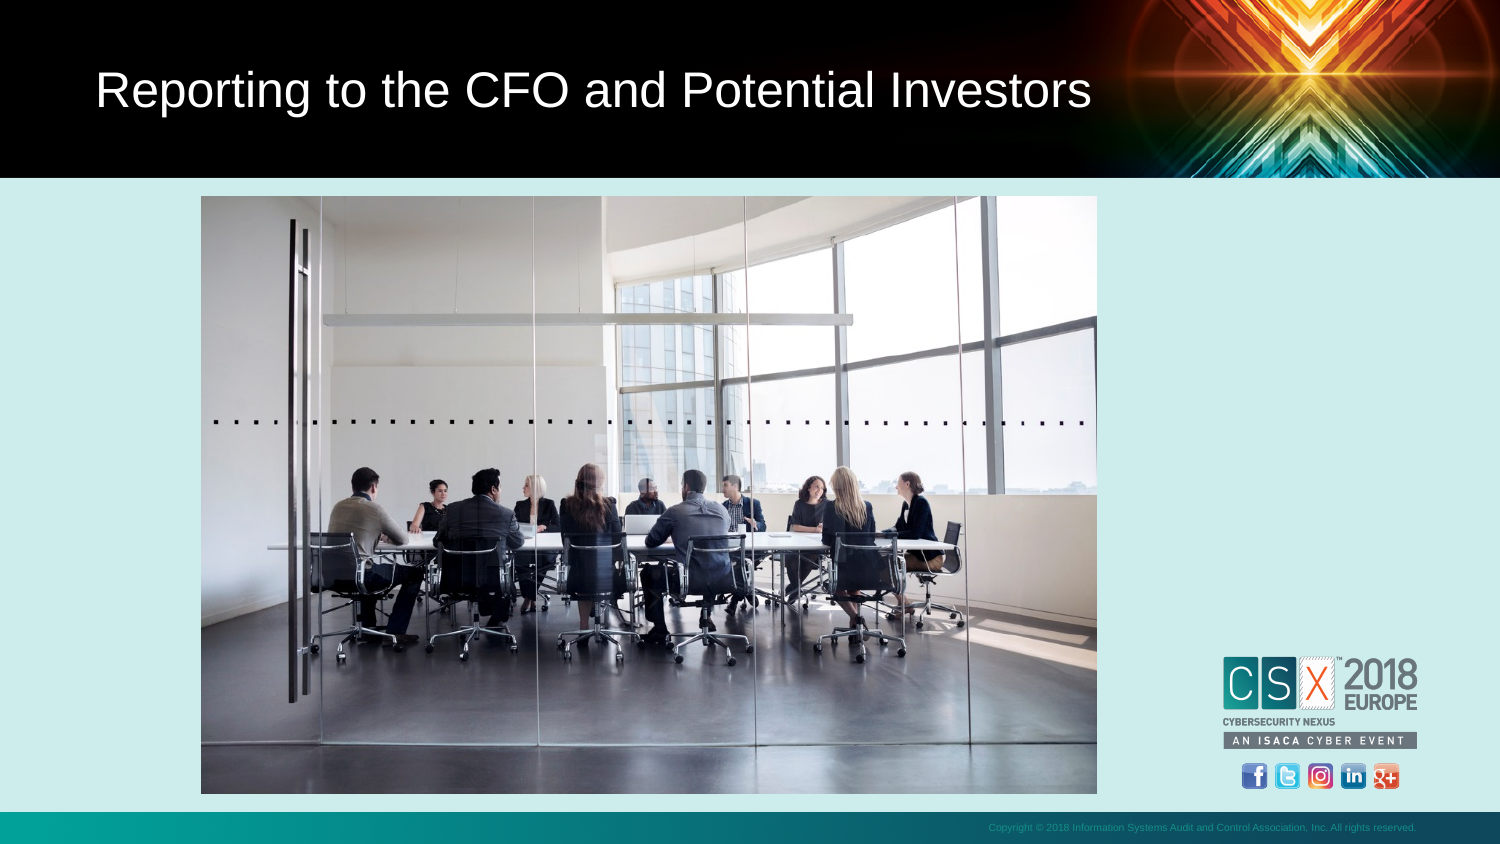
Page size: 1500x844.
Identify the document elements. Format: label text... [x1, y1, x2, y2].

list Reporting to the CFO and Potential Investors [80, 0, 1219, 176]
picture [0, 0, 1500, 844]
